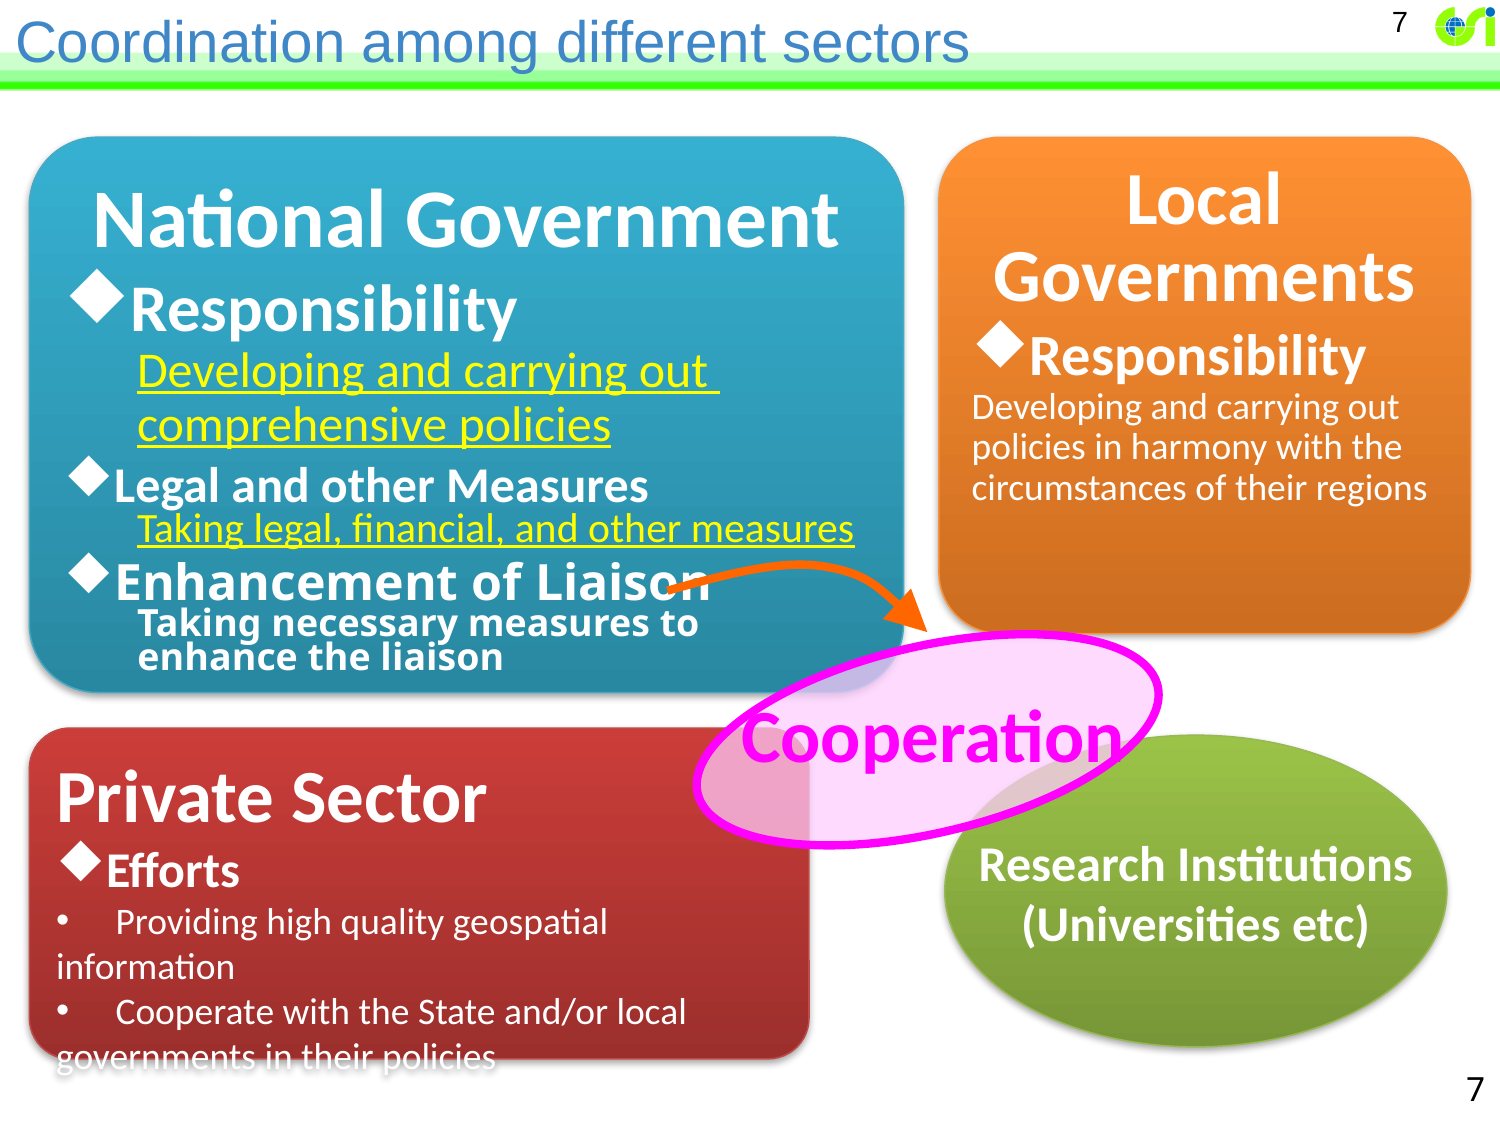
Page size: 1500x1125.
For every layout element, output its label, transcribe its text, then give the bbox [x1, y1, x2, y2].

picture [0, 0, 1500, 91]
text_box Research Institutions (Universities etc) [944, 735, 1447, 1047]
title Coordination among different sectors [0, 0, 1152, 79]
text_box Local Governments Responsibility Developing and carrying out policies in harmony with the circumstances of their regions [938, 137, 1471, 634]
text_box National Government Responsibility Developing and carrying out comprehensive policies Legal and other Measures Taking legal, financial, and other measures Enhancement of Liaison Taking necessary measures to enhance the liaison [29, 137, 904, 693]
text_box [811, 634, 1156, 680]
text_box [696, 786, 1073, 846]
slide_number 7 [1072, 0, 1424, 74]
text_box Private Sector Efforts Providing high quality geospatial information Cooperate with the State and/or local governments in their policies [29, 728, 809, 1059]
text_box [667, 564, 928, 633]
text_box 17 [1423, 1060, 1500, 1121]
text_box Cooperation [690, 680, 1176, 786]
